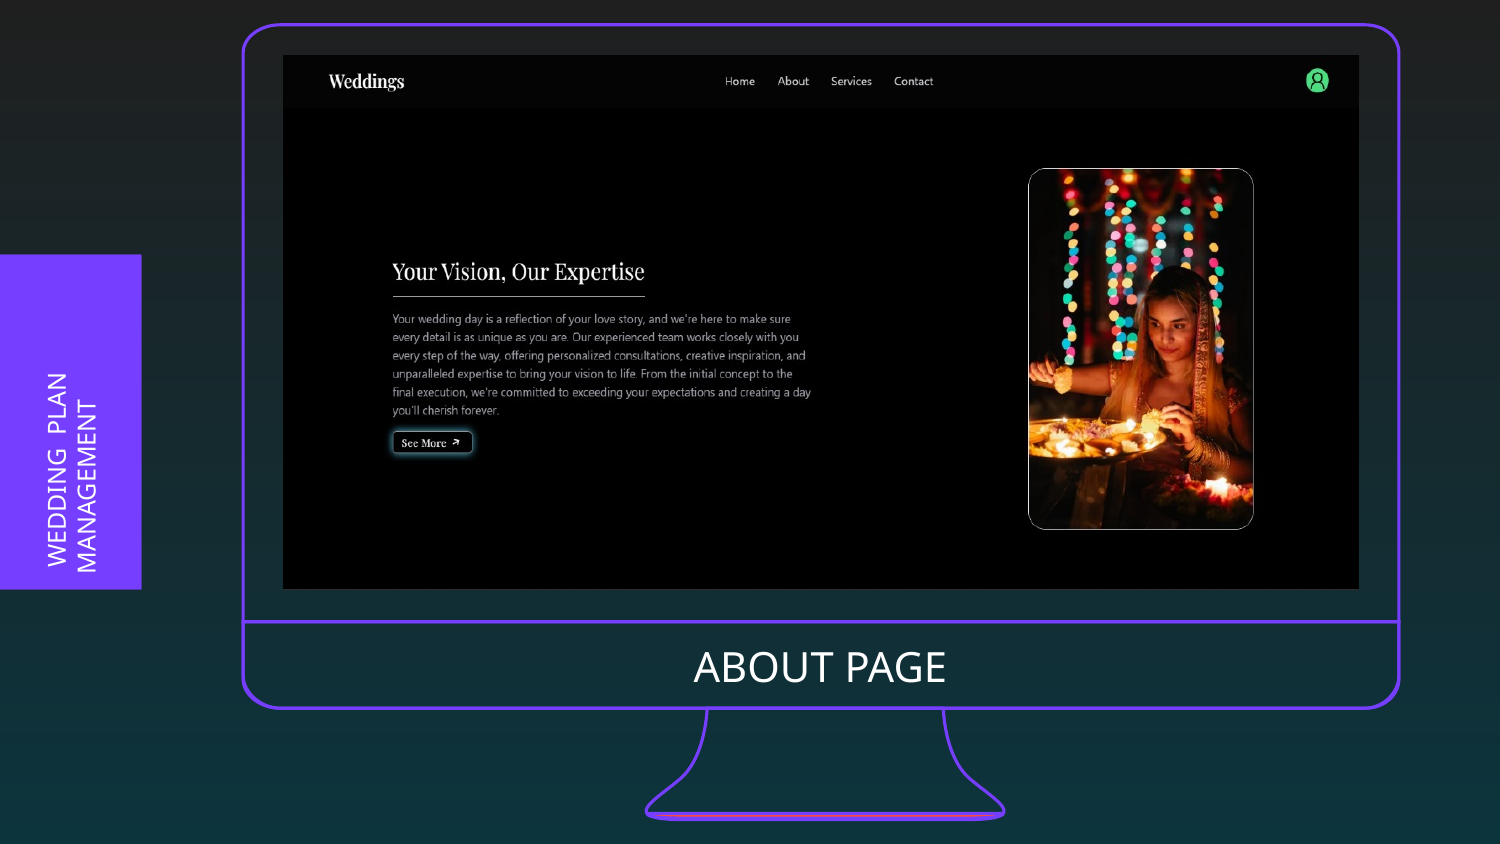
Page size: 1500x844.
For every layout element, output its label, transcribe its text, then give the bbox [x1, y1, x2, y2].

text_box WEDDING PLAN MANAGEMENT [0, 254, 142, 590]
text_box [242, 24, 1400, 820]
picture [283, 55, 1359, 590]
